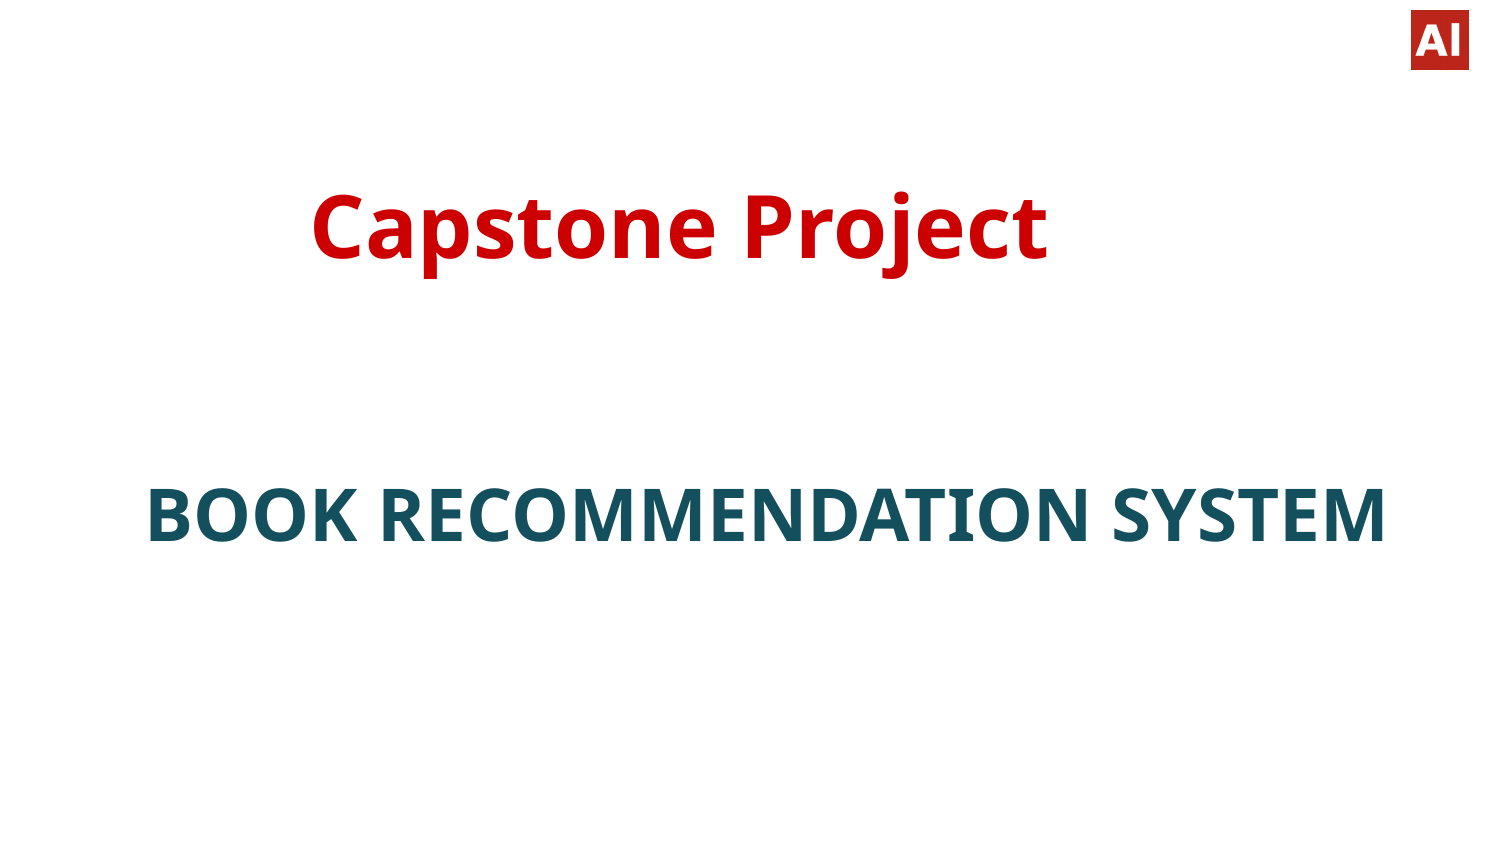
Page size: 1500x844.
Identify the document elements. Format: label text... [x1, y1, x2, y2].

title Capstone Project BOOK RECOMMENDATION SYSTEM [69, 121, 1466, 697]
picture [1411, 10, 1469, 70]
